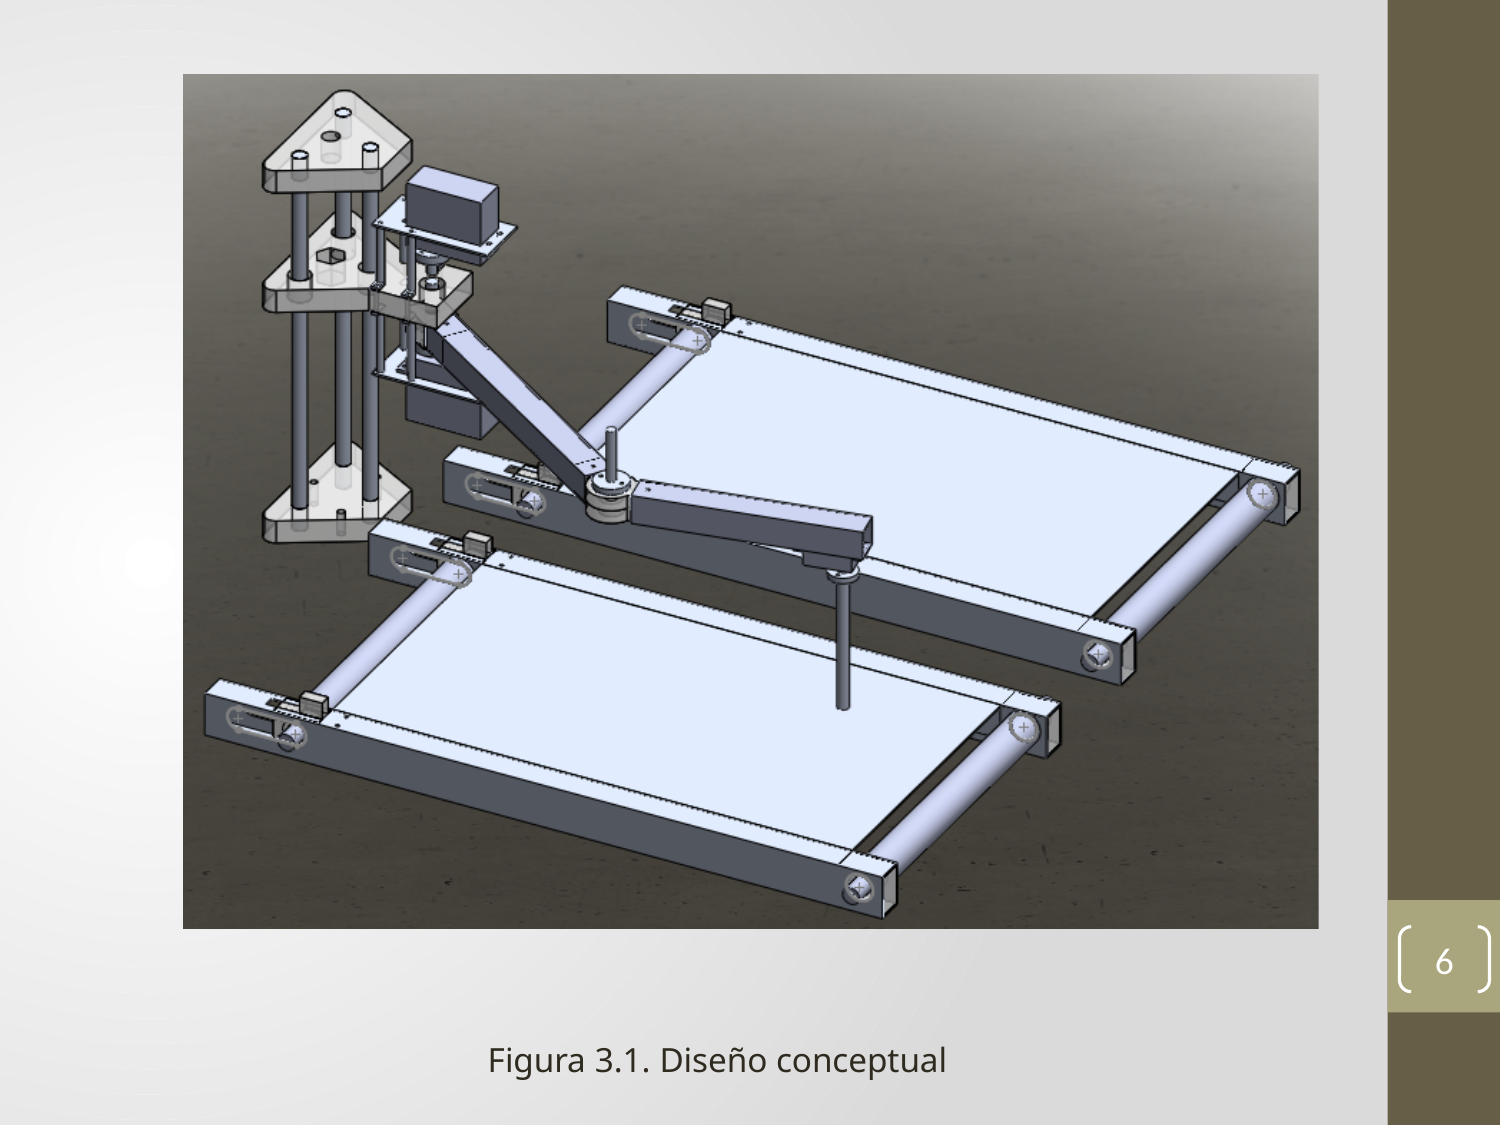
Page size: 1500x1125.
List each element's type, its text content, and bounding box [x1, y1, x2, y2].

text_box Figura 3.1. Diseño conceptual [371, 991, 963, 1087]
slide_number 6 [1397, 925, 1492, 994]
picture [182, 73, 1320, 930]
